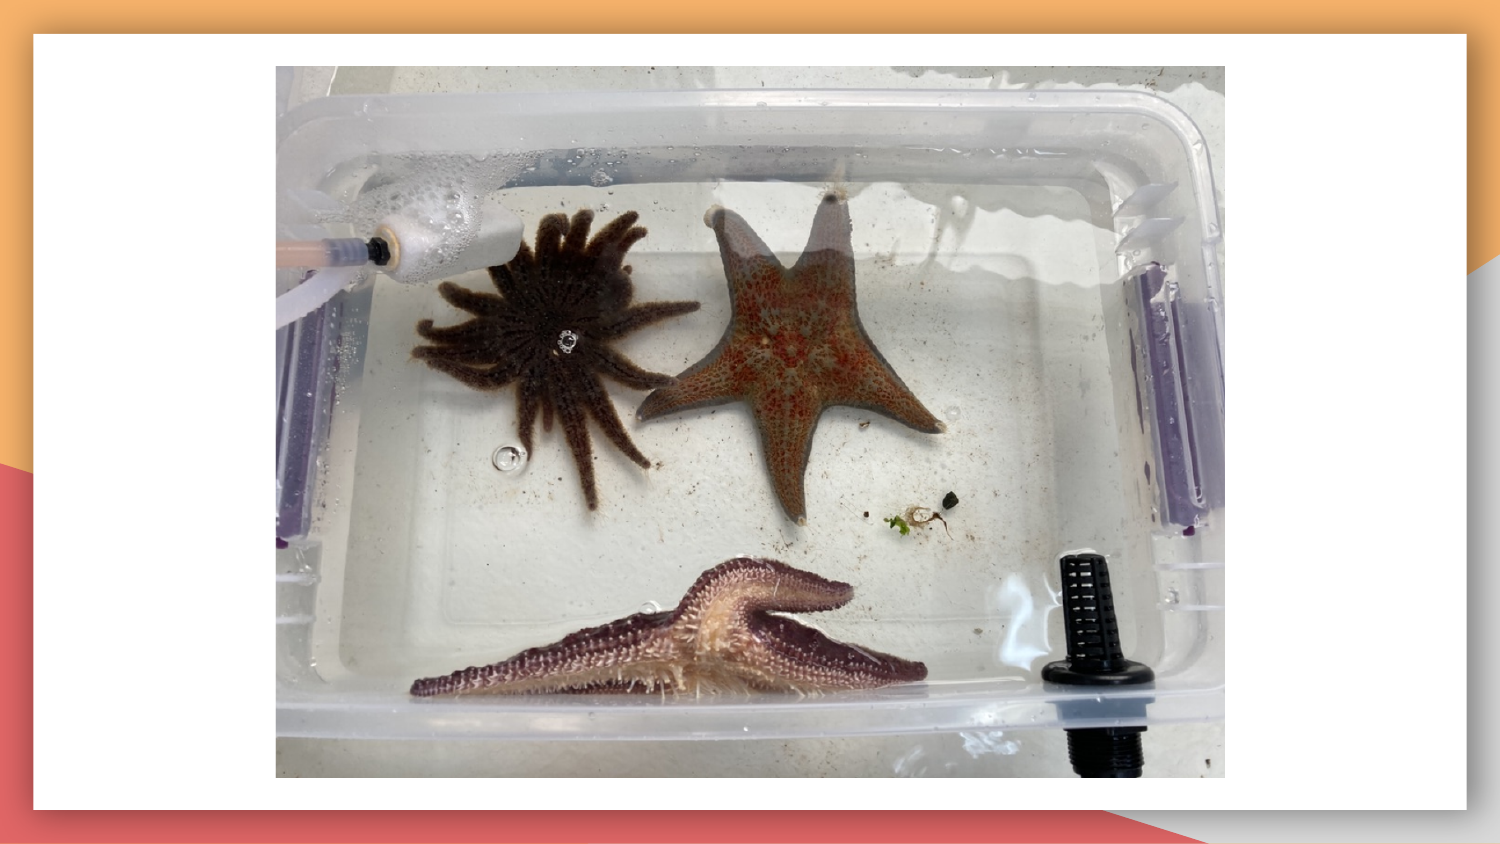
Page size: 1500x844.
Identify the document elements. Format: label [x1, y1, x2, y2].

picture [277, 0, 1224, 844]
